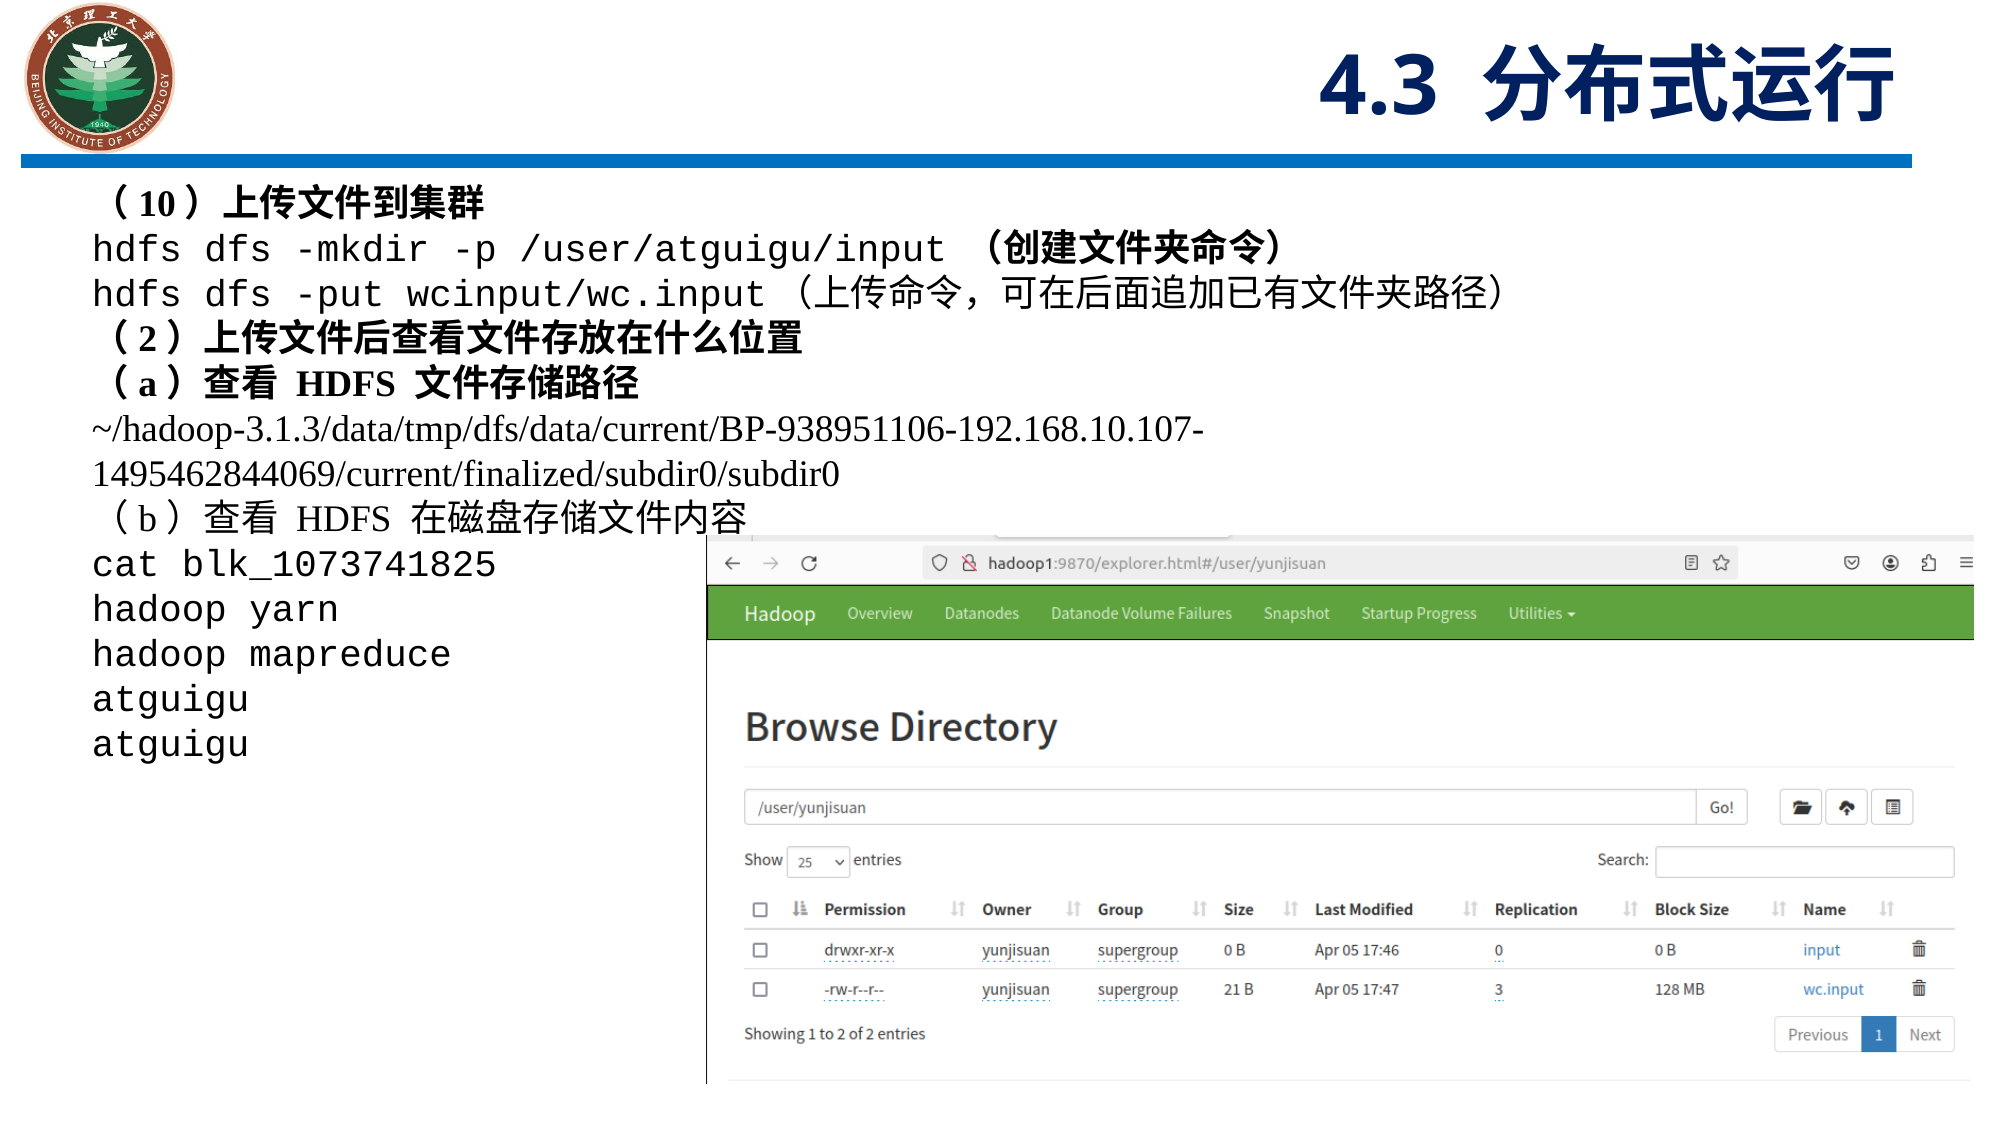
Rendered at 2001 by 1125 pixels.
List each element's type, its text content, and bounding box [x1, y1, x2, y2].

picture [21, 0, 178, 156]
text_box （10）上传文件到集群 hdfs dfs -mkdir -p /user/atguigu/input （创建文件夹命令） hdfs dfs -put wcinput/wc.input（上传命令，可在后面追加已有文件夹路径） （2）上传文件后查看文件存放在什么位置 （a）查看 HDFS 文件存储路径 ~/hadoop-3.1.3/data/tmp/dfs/data/current/BP-938951106-192.168.10.107- 1495462844069/current/finalized/subdir0/subdir0 （b）查看 HDFS 在磁盘存储文件内容 cat blk_1073741825 hadoop yarn hadoop mapreduce atguigu atguigu [77, 171, 1848, 772]
text_box [21, 154, 1912, 168]
text_box 4.3 分布式运行 [962, 51, 1912, 139]
picture [706, 535, 1974, 1084]
